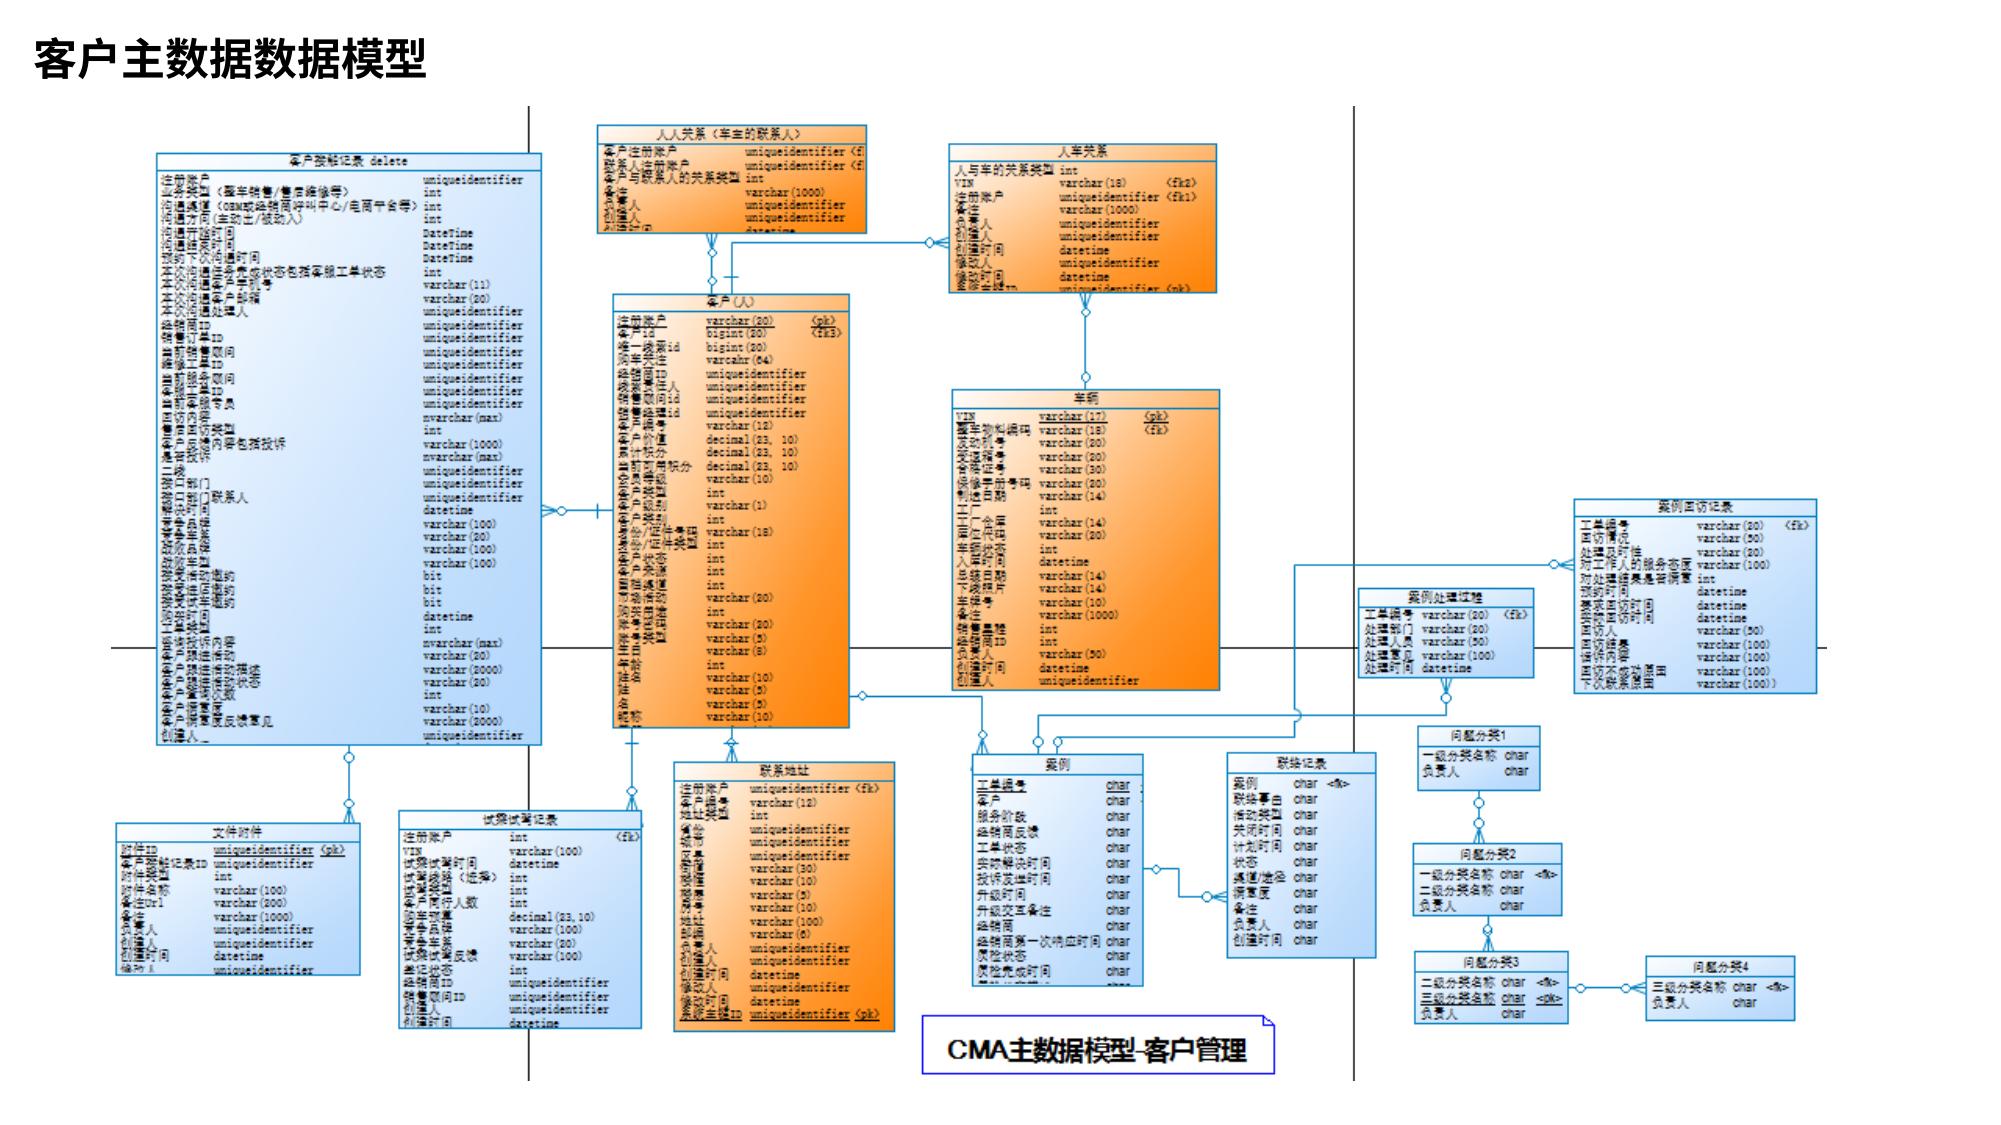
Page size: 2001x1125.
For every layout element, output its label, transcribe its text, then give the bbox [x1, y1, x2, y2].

picture [110, 106, 1827, 1081]
text_box 客户主数据数据模型 [18, 23, 445, 92]
